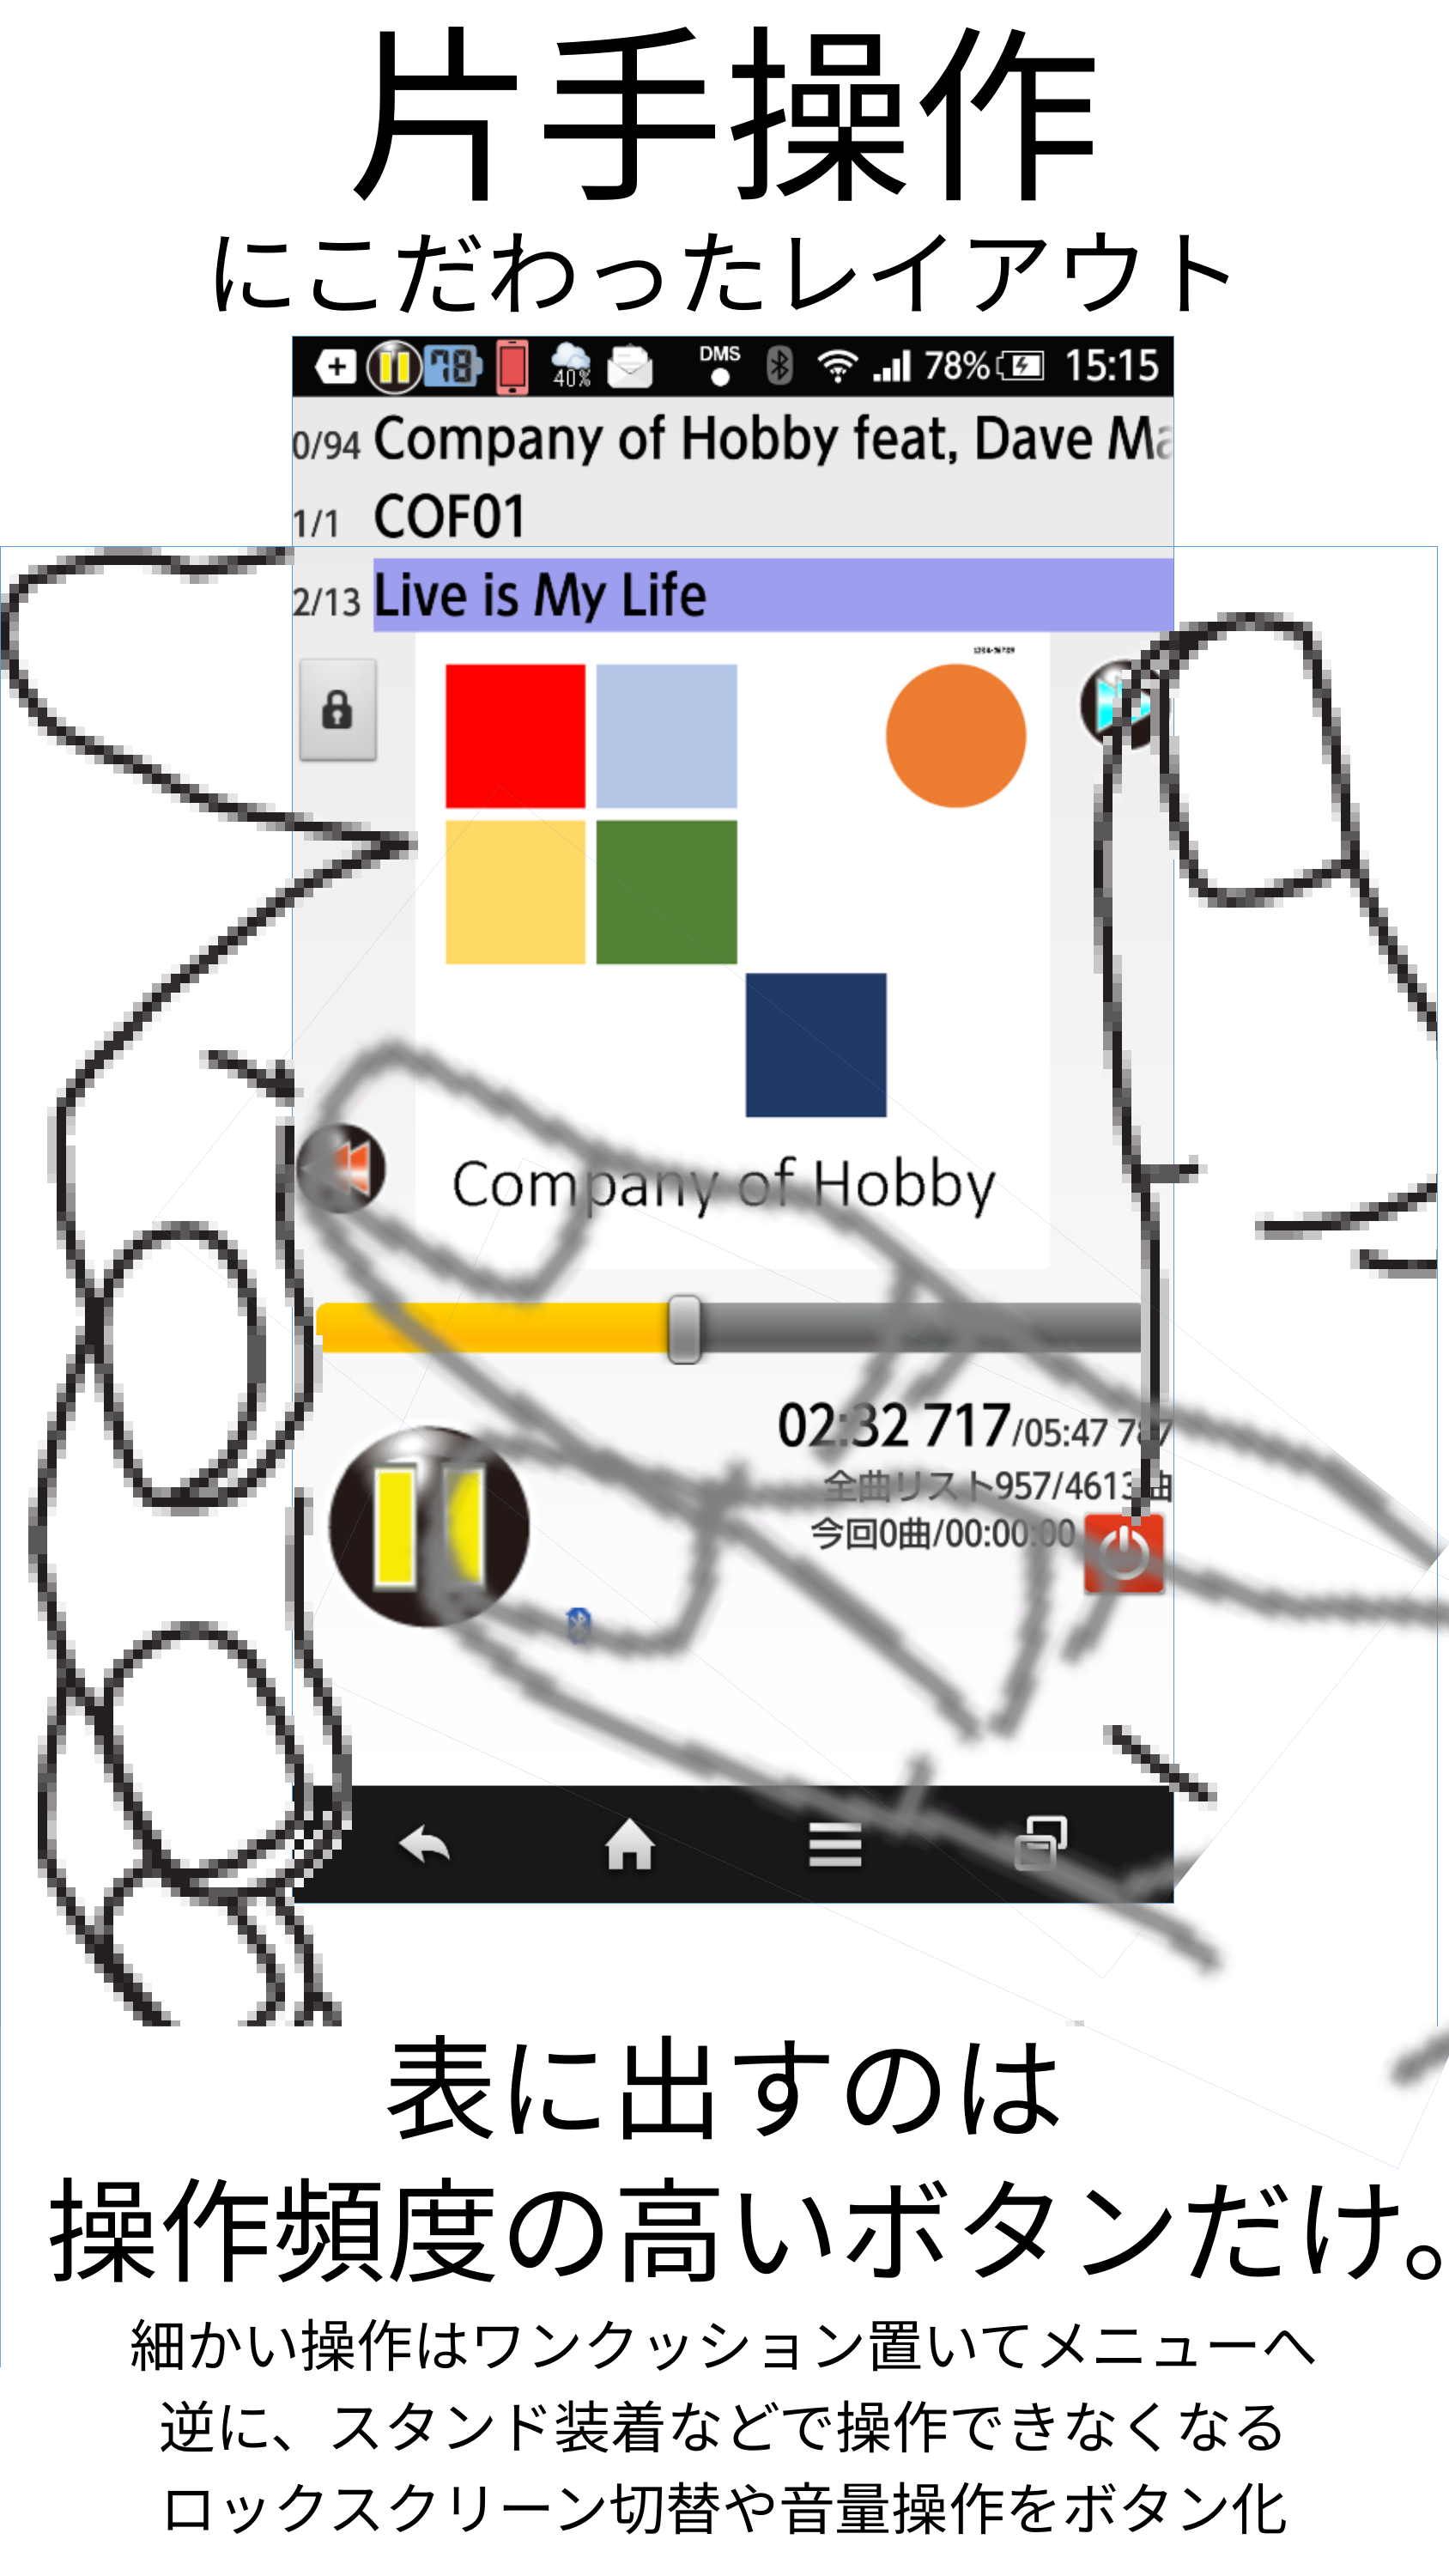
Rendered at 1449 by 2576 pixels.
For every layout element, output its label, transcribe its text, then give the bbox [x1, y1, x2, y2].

picture [0, 336, 1449, 2367]
subtitle 表に出すのは 操作頻度の高いボタンだけ。 細かい操作はワンクッション置いてメニューへ 逆に、スタンド装着などで操作できなくなる ロックスクリーン切替や音量操作をボタン化 [0, 2060, 1448, 2575]
title 片手操作 にこだわったレイアウト [0, 1, 1448, 337]
